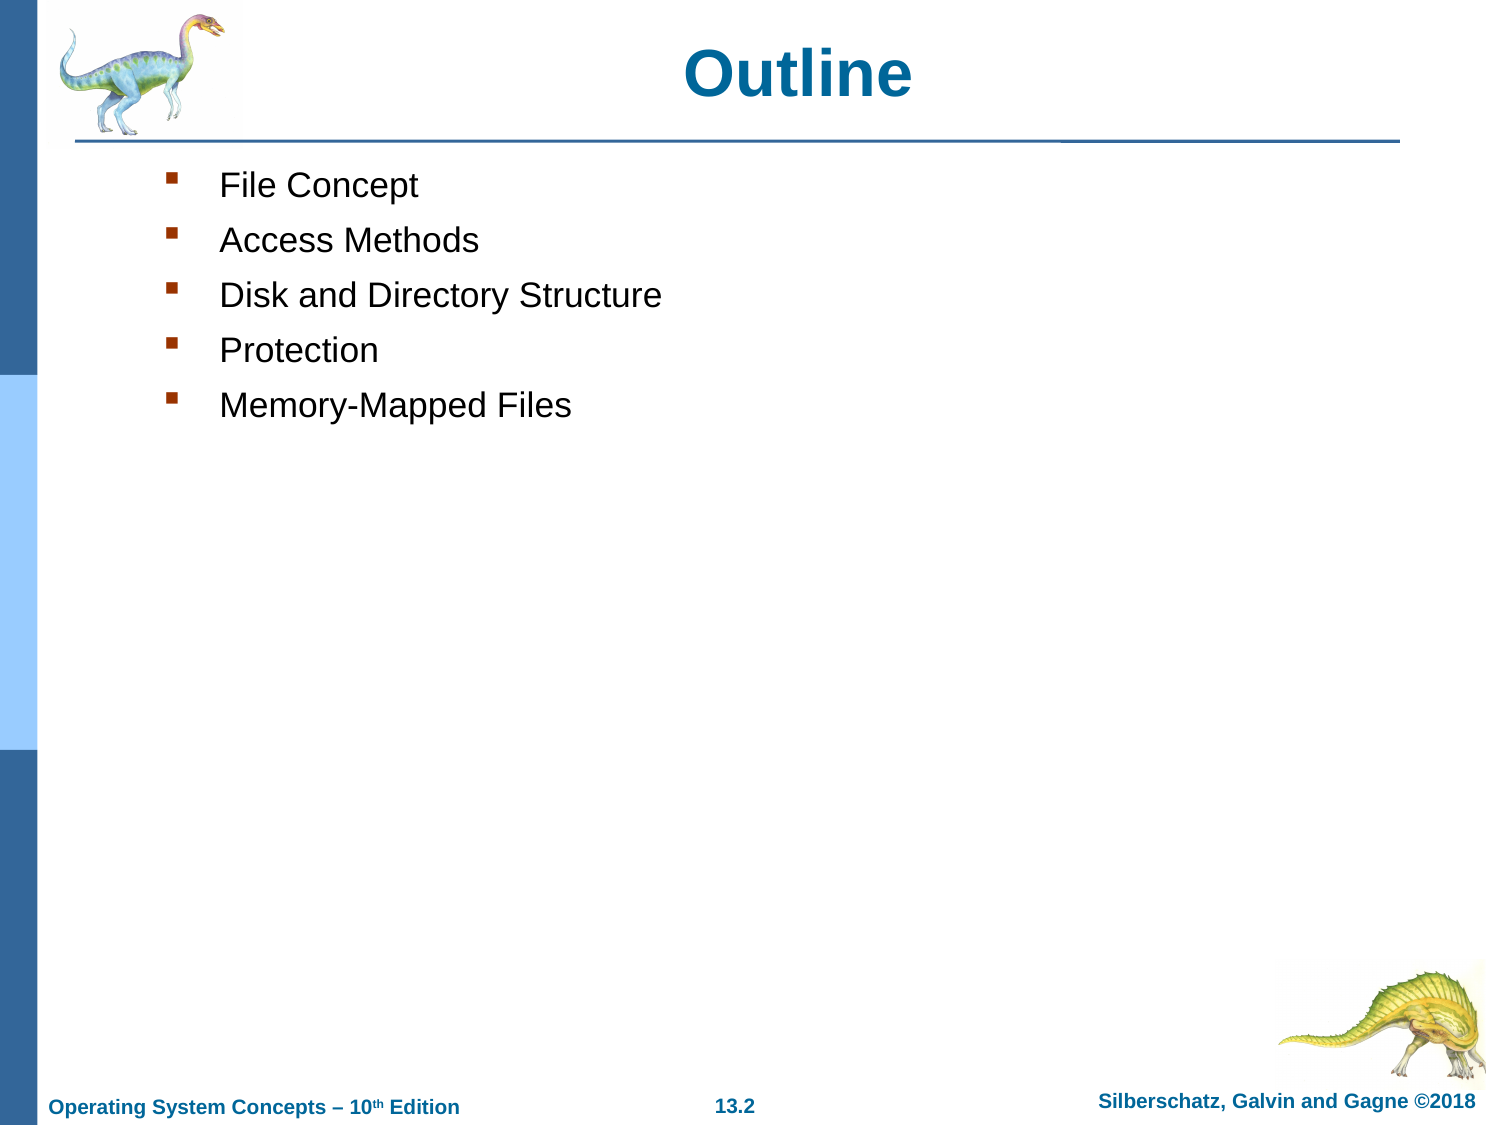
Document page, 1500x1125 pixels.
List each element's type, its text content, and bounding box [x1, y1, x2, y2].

picture [1275, 959, 1486, 1090]
title Outline [148, 22, 1449, 118]
picture [46, 0, 243, 149]
list File Concept Access Methods Disk and Directory Structure Protection Memory-Mapped Files [148, 154, 1415, 728]
